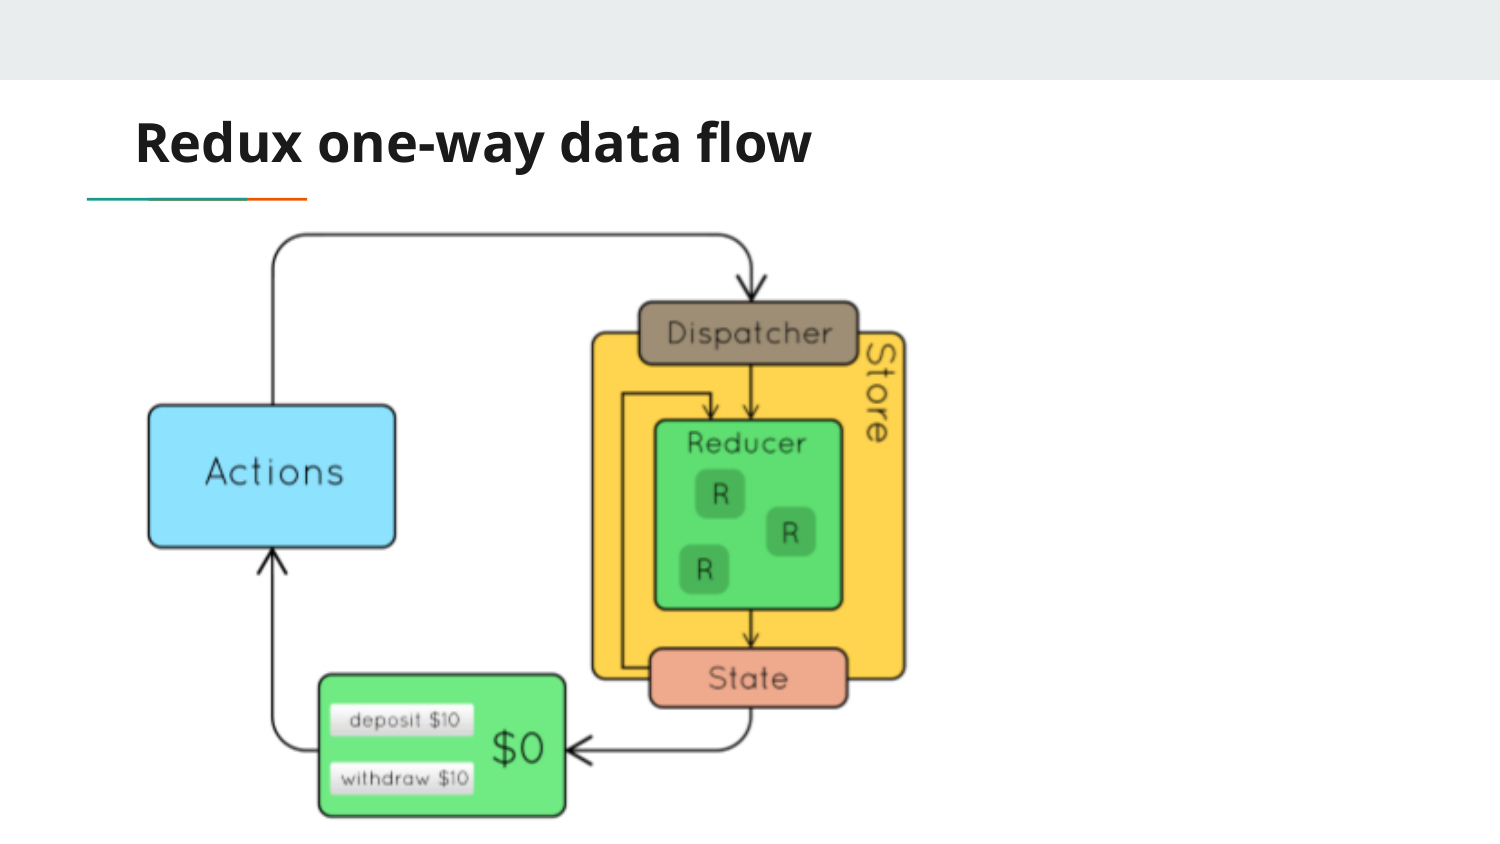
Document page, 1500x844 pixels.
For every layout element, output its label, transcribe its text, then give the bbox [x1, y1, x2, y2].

picture [132, 203, 939, 836]
title Redux one-way data ﬂow [119, 92, 1381, 181]
